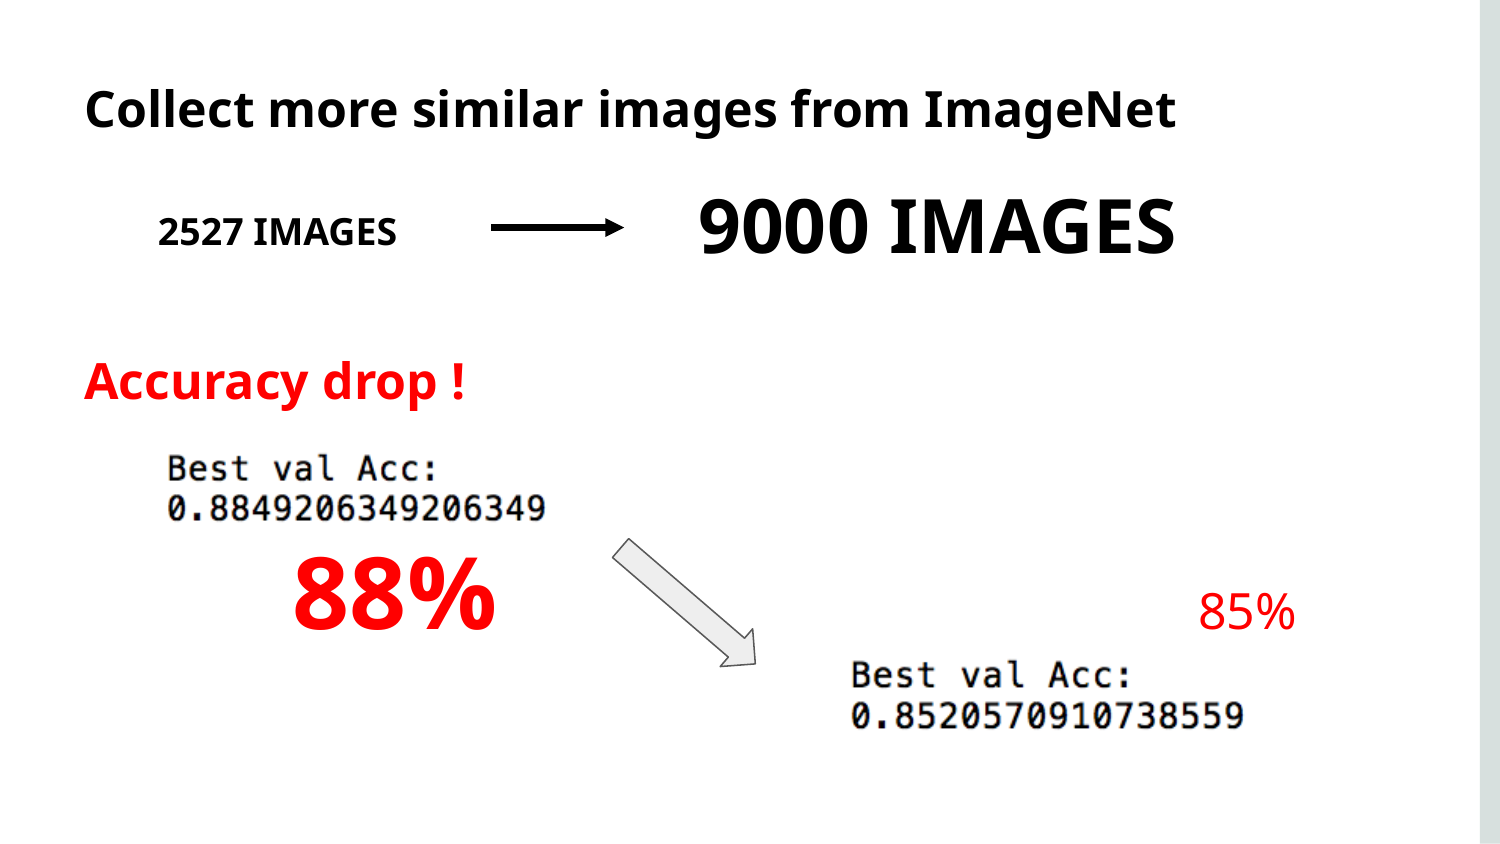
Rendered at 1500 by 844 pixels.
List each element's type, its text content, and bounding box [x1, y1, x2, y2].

text_box Accuracy drop ! 88% 85% [69, 334, 1404, 818]
text_box 9000 IMAGES [683, 163, 1292, 318]
text_box Collect more similar images from ImageNet [69, 62, 1230, 147]
picture [161, 444, 590, 530]
picture [835, 653, 1265, 758]
text_box 2527 IMAGES [142, 193, 456, 288]
text_box [612, 538, 756, 667]
